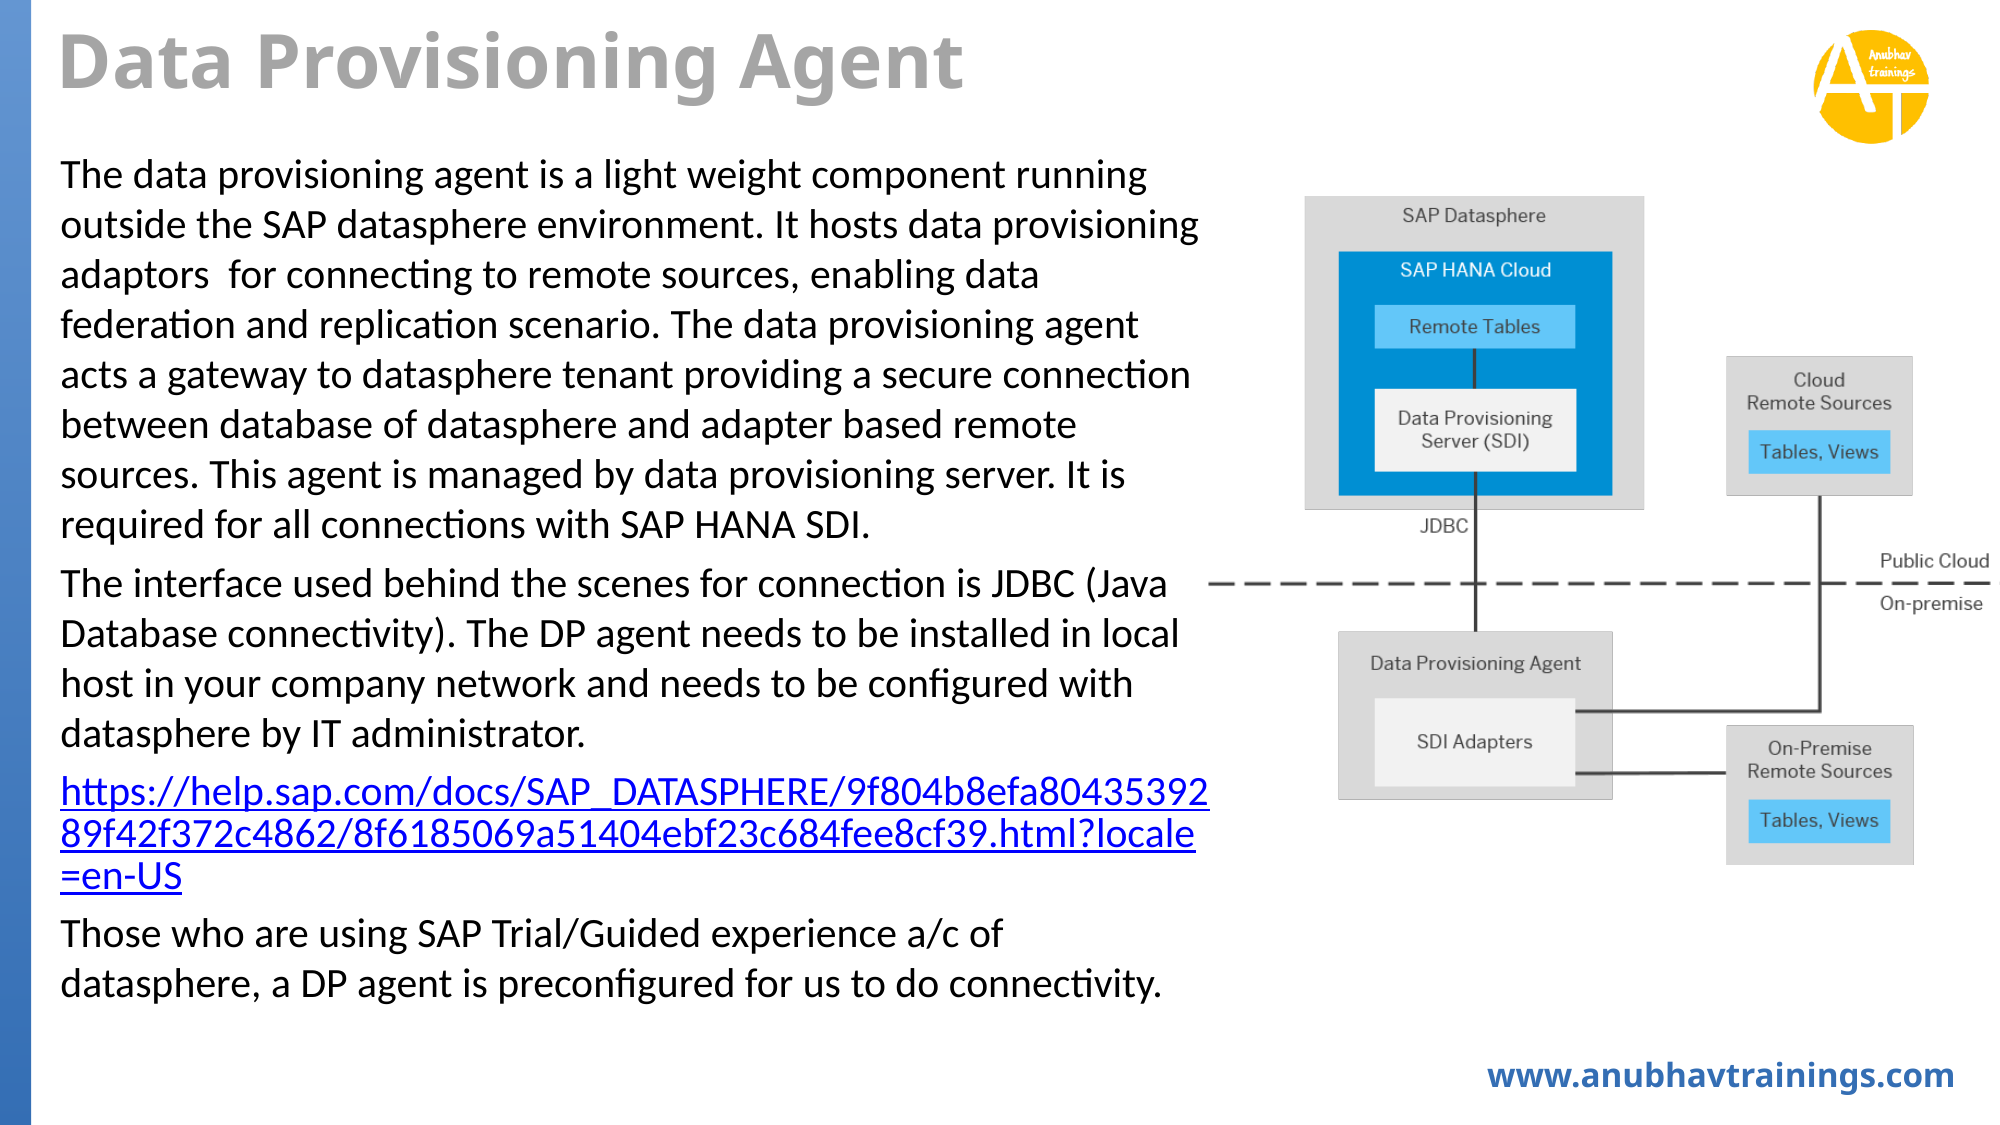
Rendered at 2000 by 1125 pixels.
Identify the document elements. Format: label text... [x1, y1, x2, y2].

title Data Provisioning Agent [56, 0, 1654, 117]
picture [1208, 196, 2000, 866]
picture [1802, 22, 1935, 153]
list The data provisioning agent is a light weight component running outside the SAP datasphere environment. It hosts data provisioning adaptors for connecting to remote sources, enabling data federation and replication scenario. The data provisioning agent acts a gateway to datasphere tenant providing a secure connection between database of datasphere and adapter based remote sources. This agent is managed by data provisioning server. It is required for all connections with SAP HANA SDI. The interface used behind the scenes for connection is JDBC (Java Database connectivity). The DP agent needs to be installed in local host in your company network and needs to be configured with datasphere by IT administrator. https://help.sap.com/docs/SAP_DATASPHERE/9f804b8efa8043539289f42f372c4862/8f6185069a51404ebf23c684fee8cf39.html?locale=en-US Those who are using SAP Trial/Guided experience a/c of datasphere, a DP agent is preconfigured for us to do connectivity. [60, 137, 1213, 1059]
